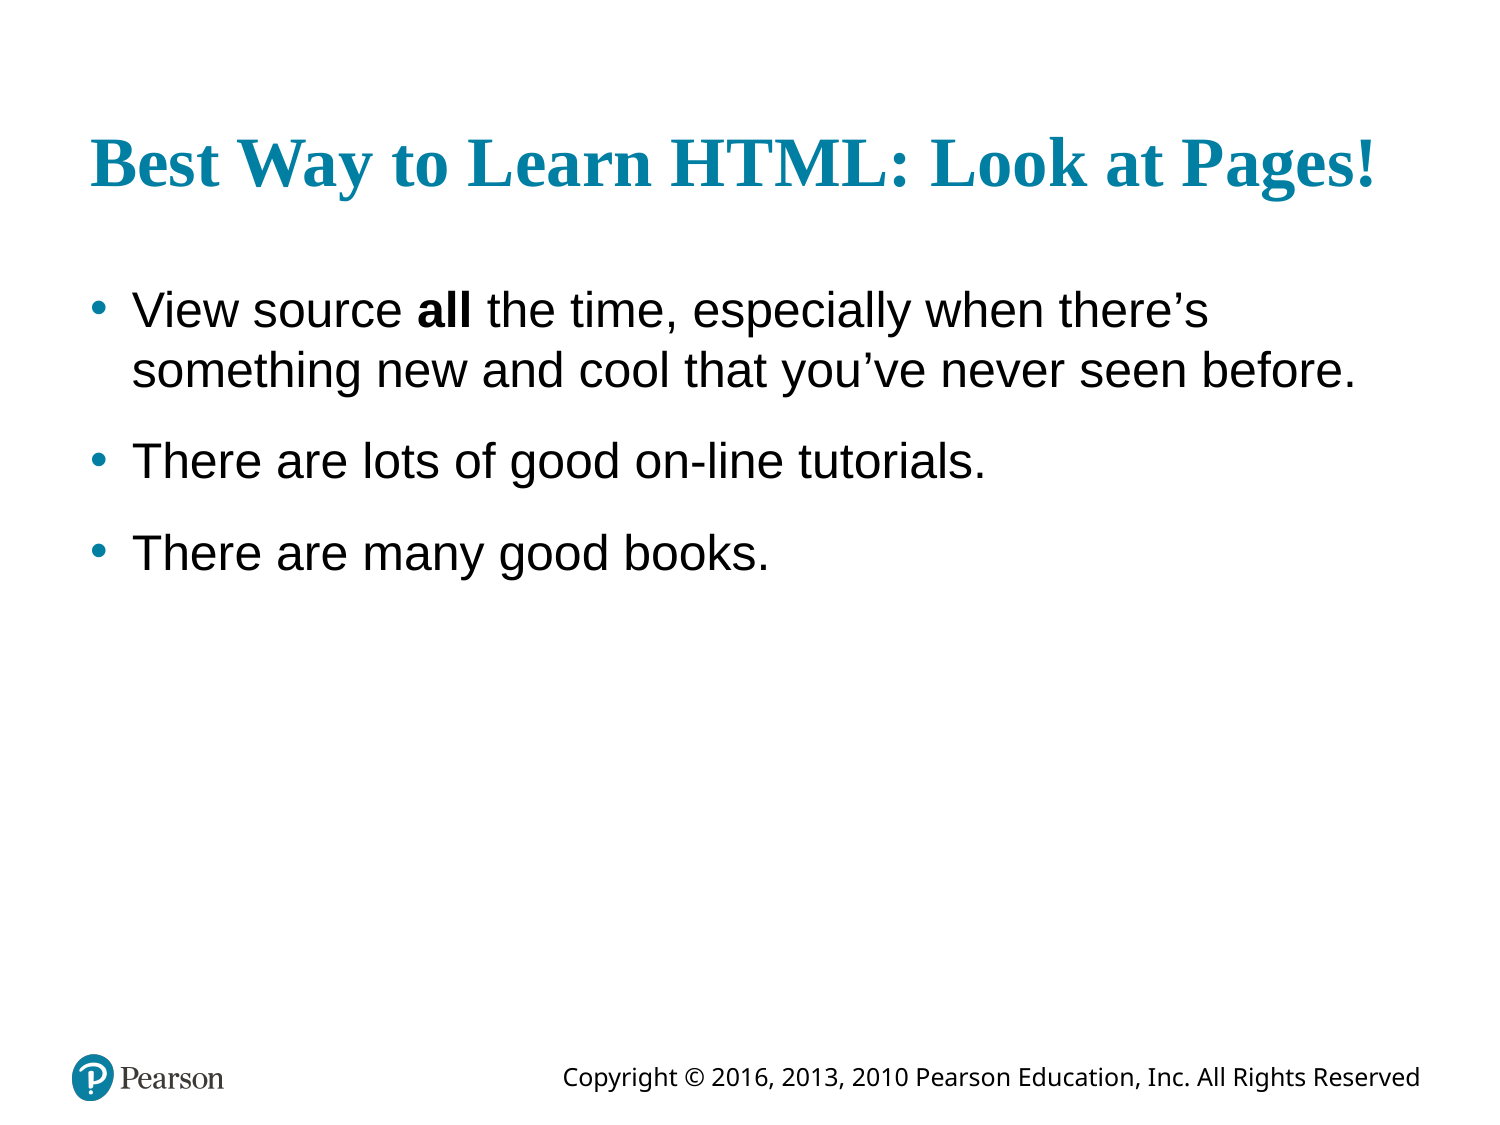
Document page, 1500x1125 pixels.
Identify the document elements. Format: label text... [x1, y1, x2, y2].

list View source all the time, especially when there’s something new and cool that you’ve never seen before. There are lots of good on-line tutorials. There are many good books. [75, 262, 1425, 1005]
picture [80, 1063, 106, 1088]
title Best Way to Learn H T M L: Look at Pages! [75, 0, 1425, 216]
picture [72, 1054, 88, 1070]
picture [98, 1054, 224, 1101]
picture [72, 1087, 83, 1101]
